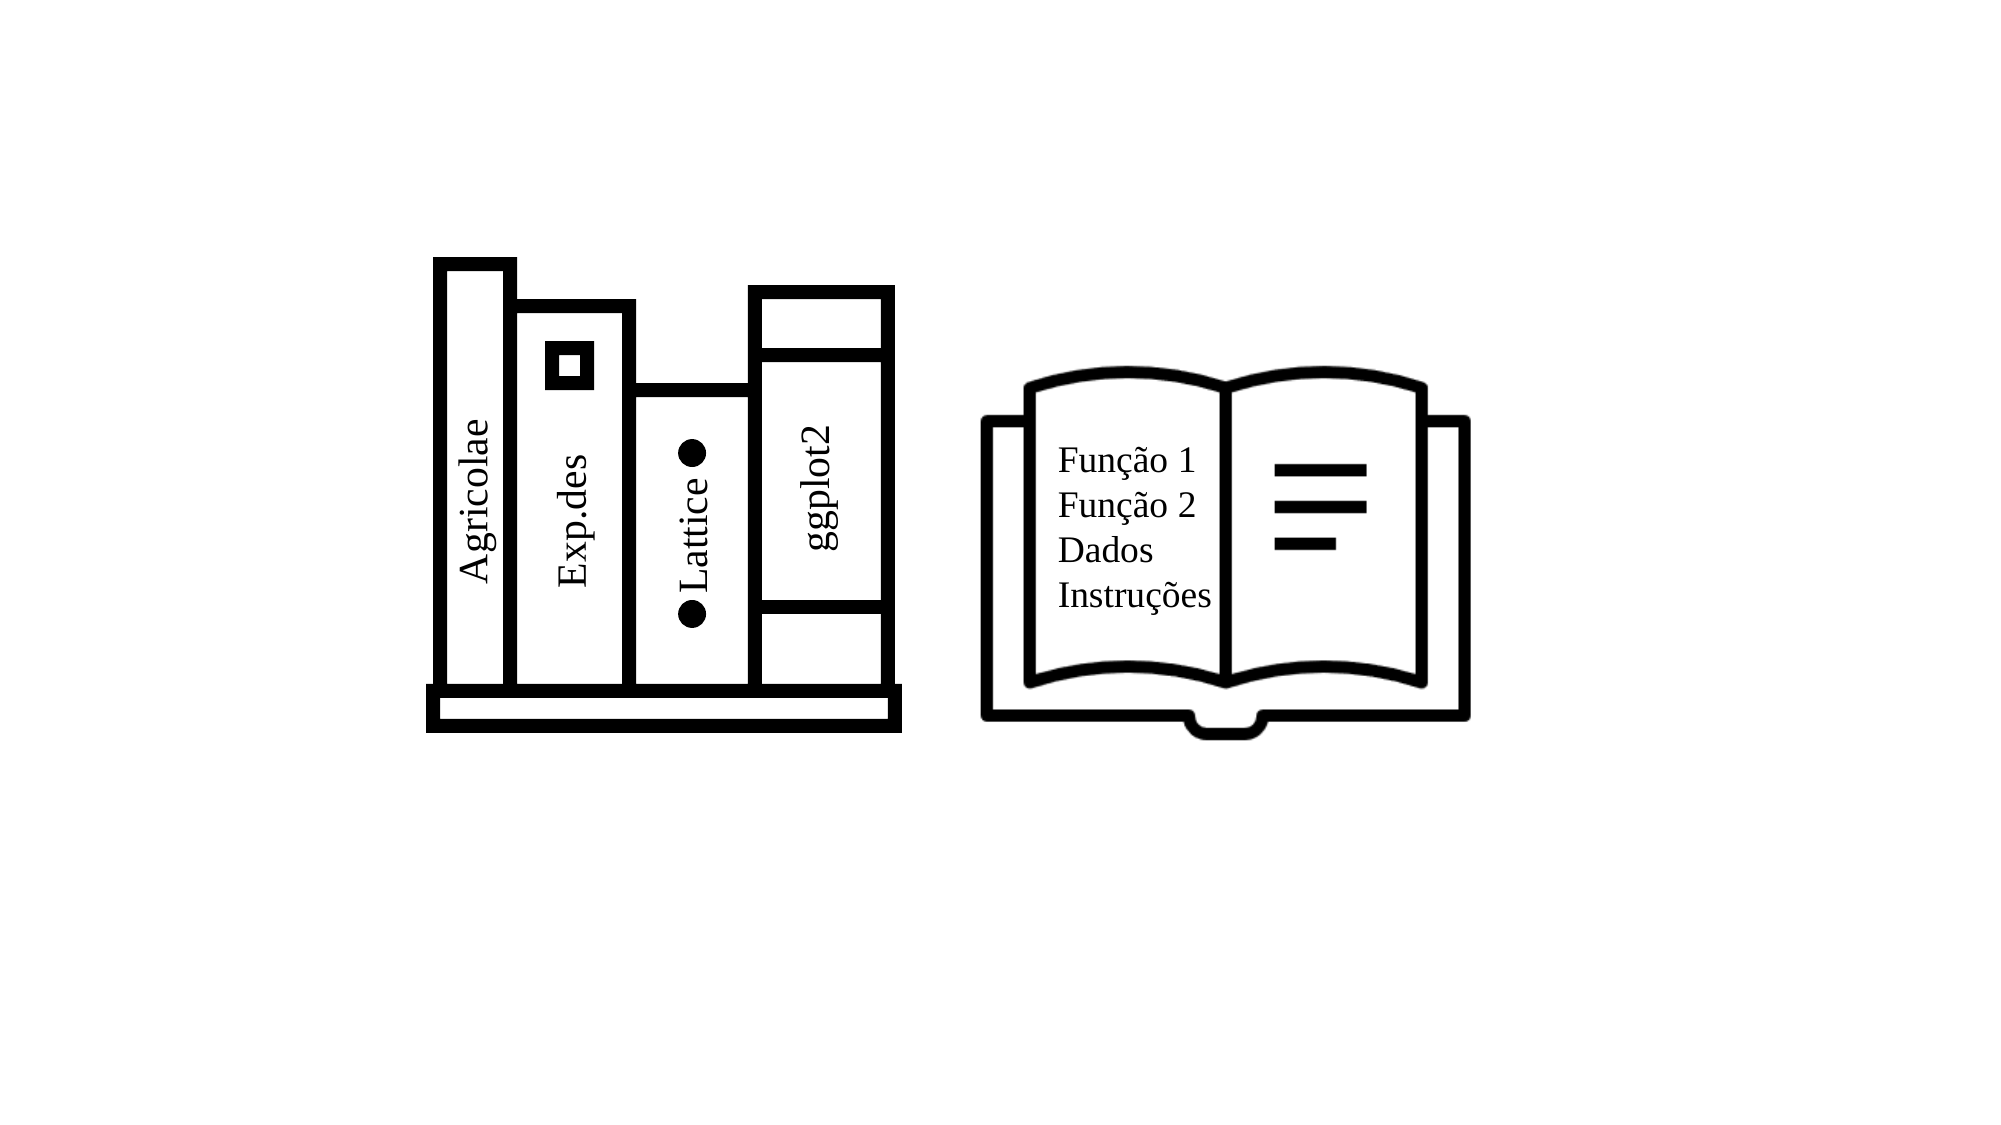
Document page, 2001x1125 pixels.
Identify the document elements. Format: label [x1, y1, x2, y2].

text_box [426, 257, 1520, 857]
